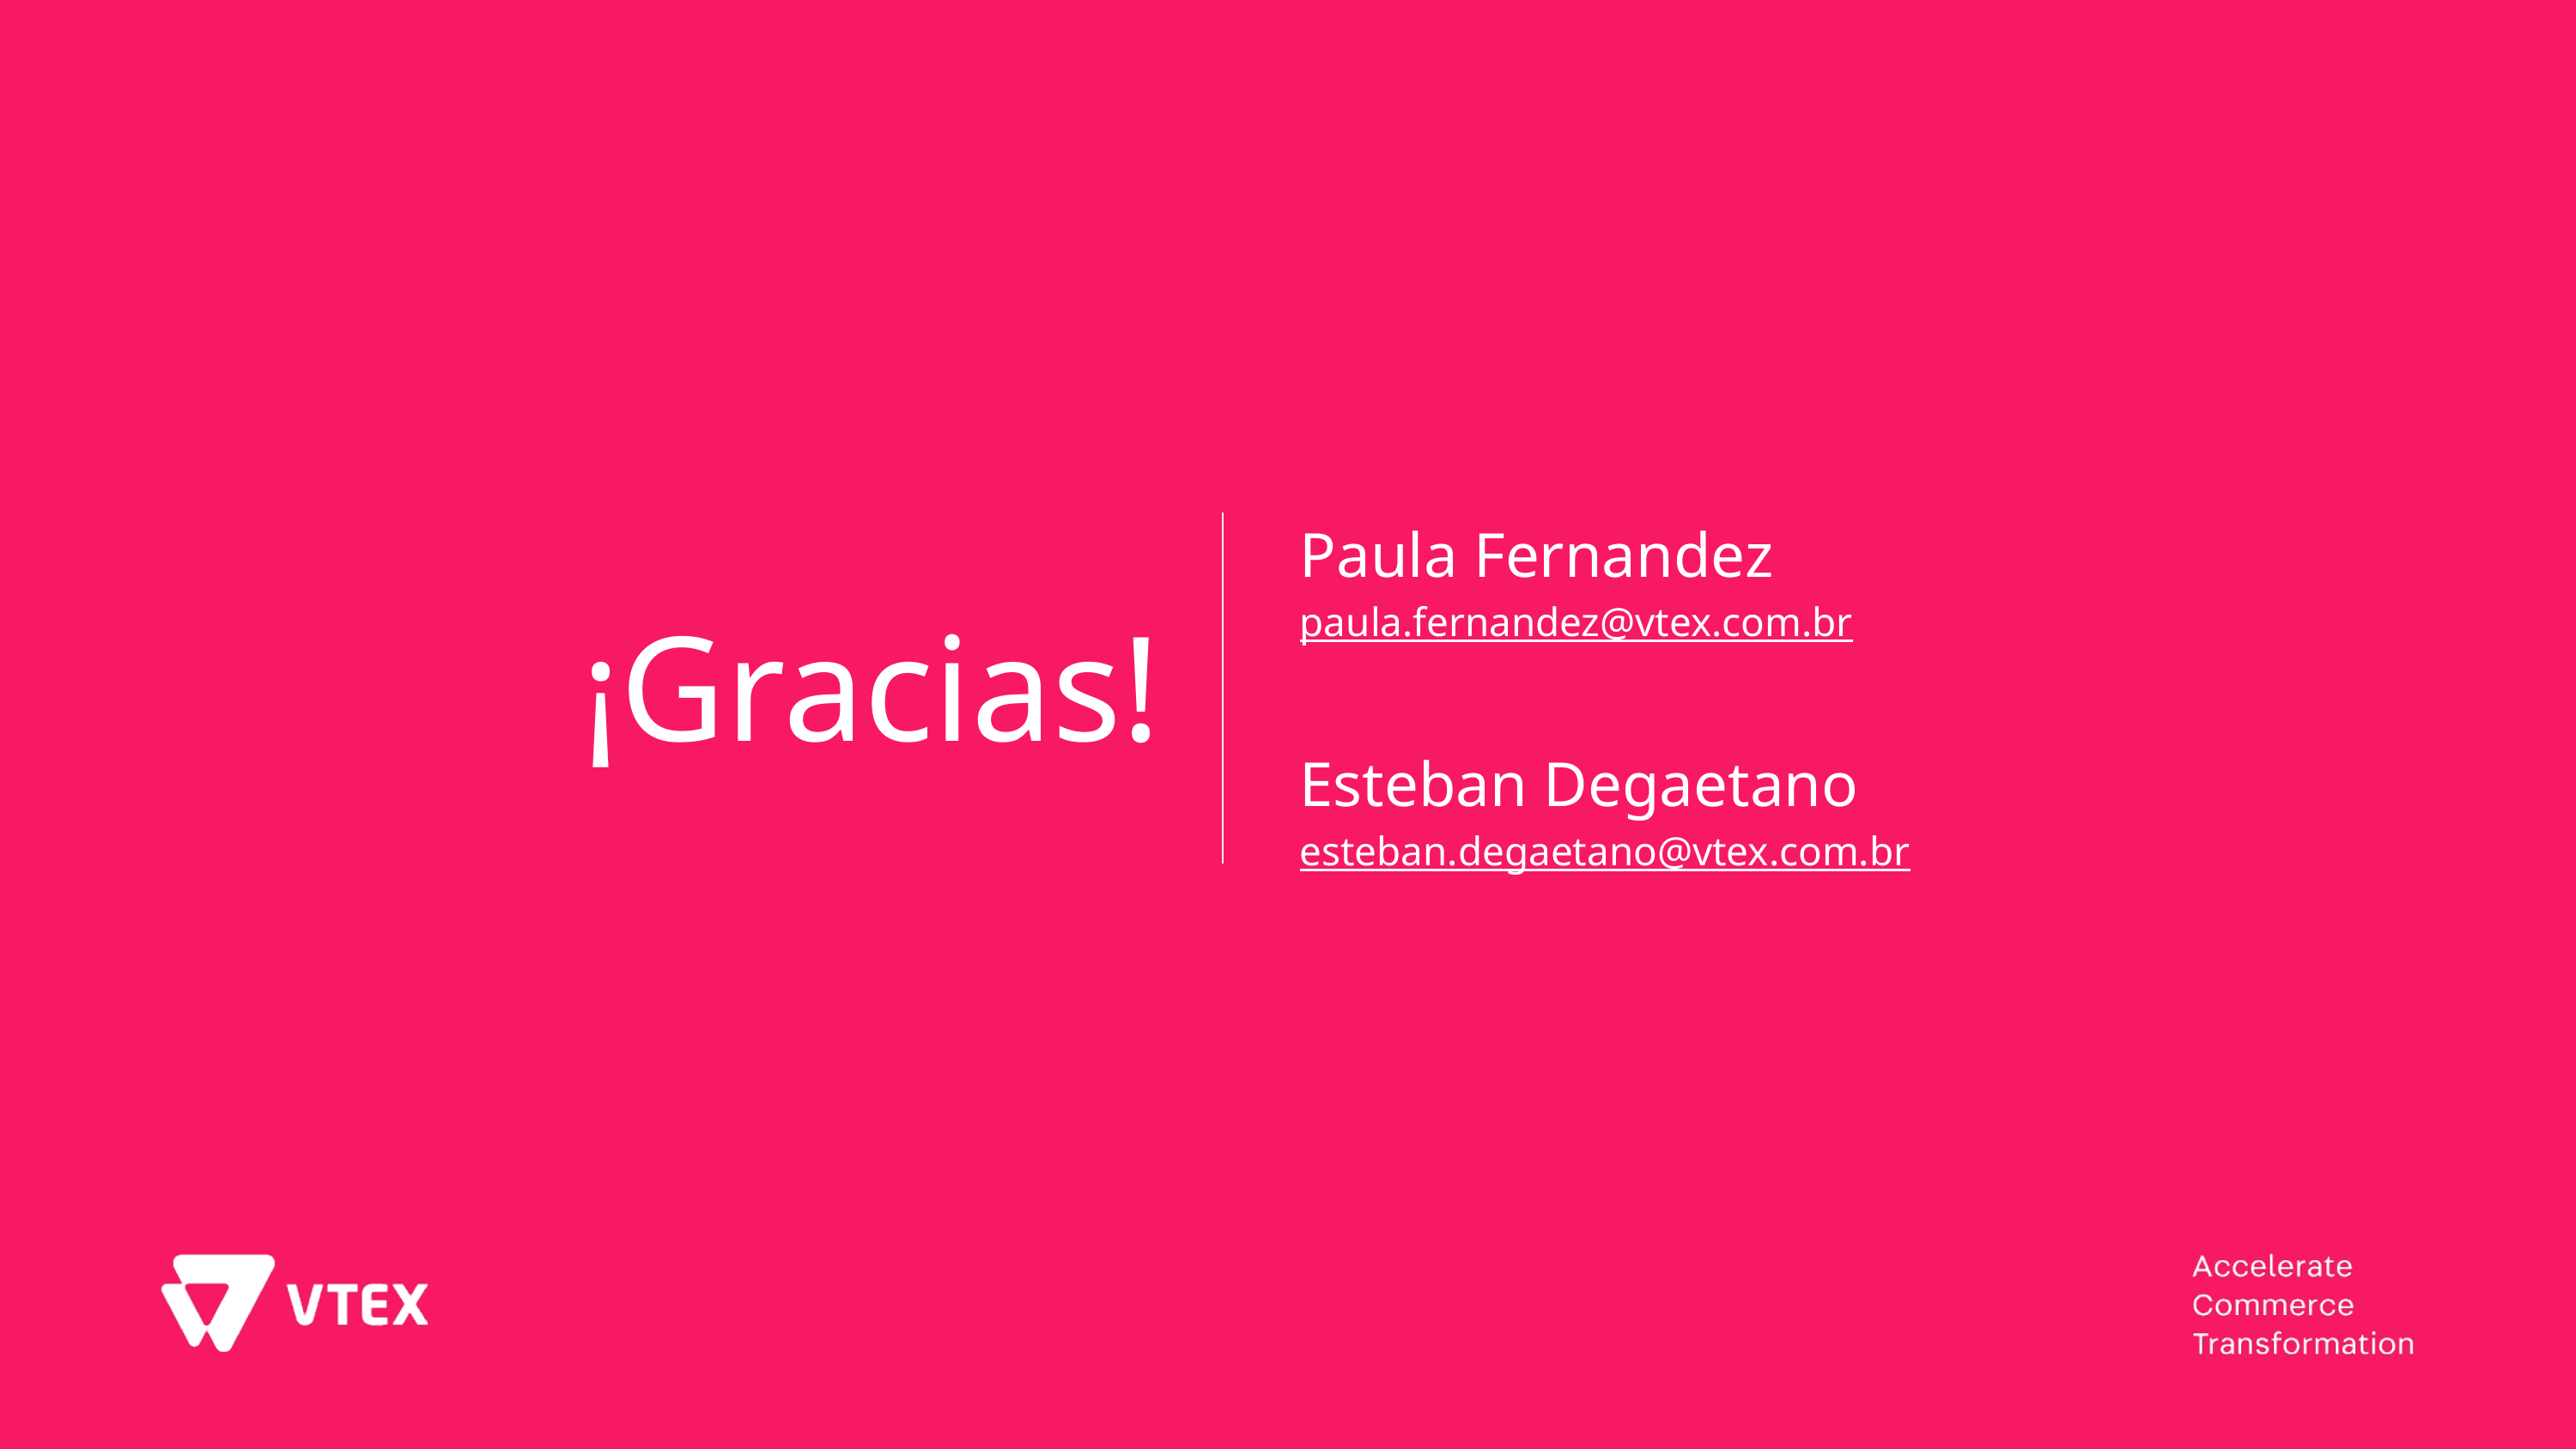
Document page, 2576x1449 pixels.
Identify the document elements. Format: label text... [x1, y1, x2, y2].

text_box ¡Gracias! [568, 584, 1201, 757]
text_box Paula Fernandez paula.fernandez@vtex.com.br Esteban Degaetano esteban.degaetano@vtex.com.br [1286, 492, 2366, 1051]
picture [2145, 1232, 2478, 1387]
picture [160, 1243, 428, 1363]
